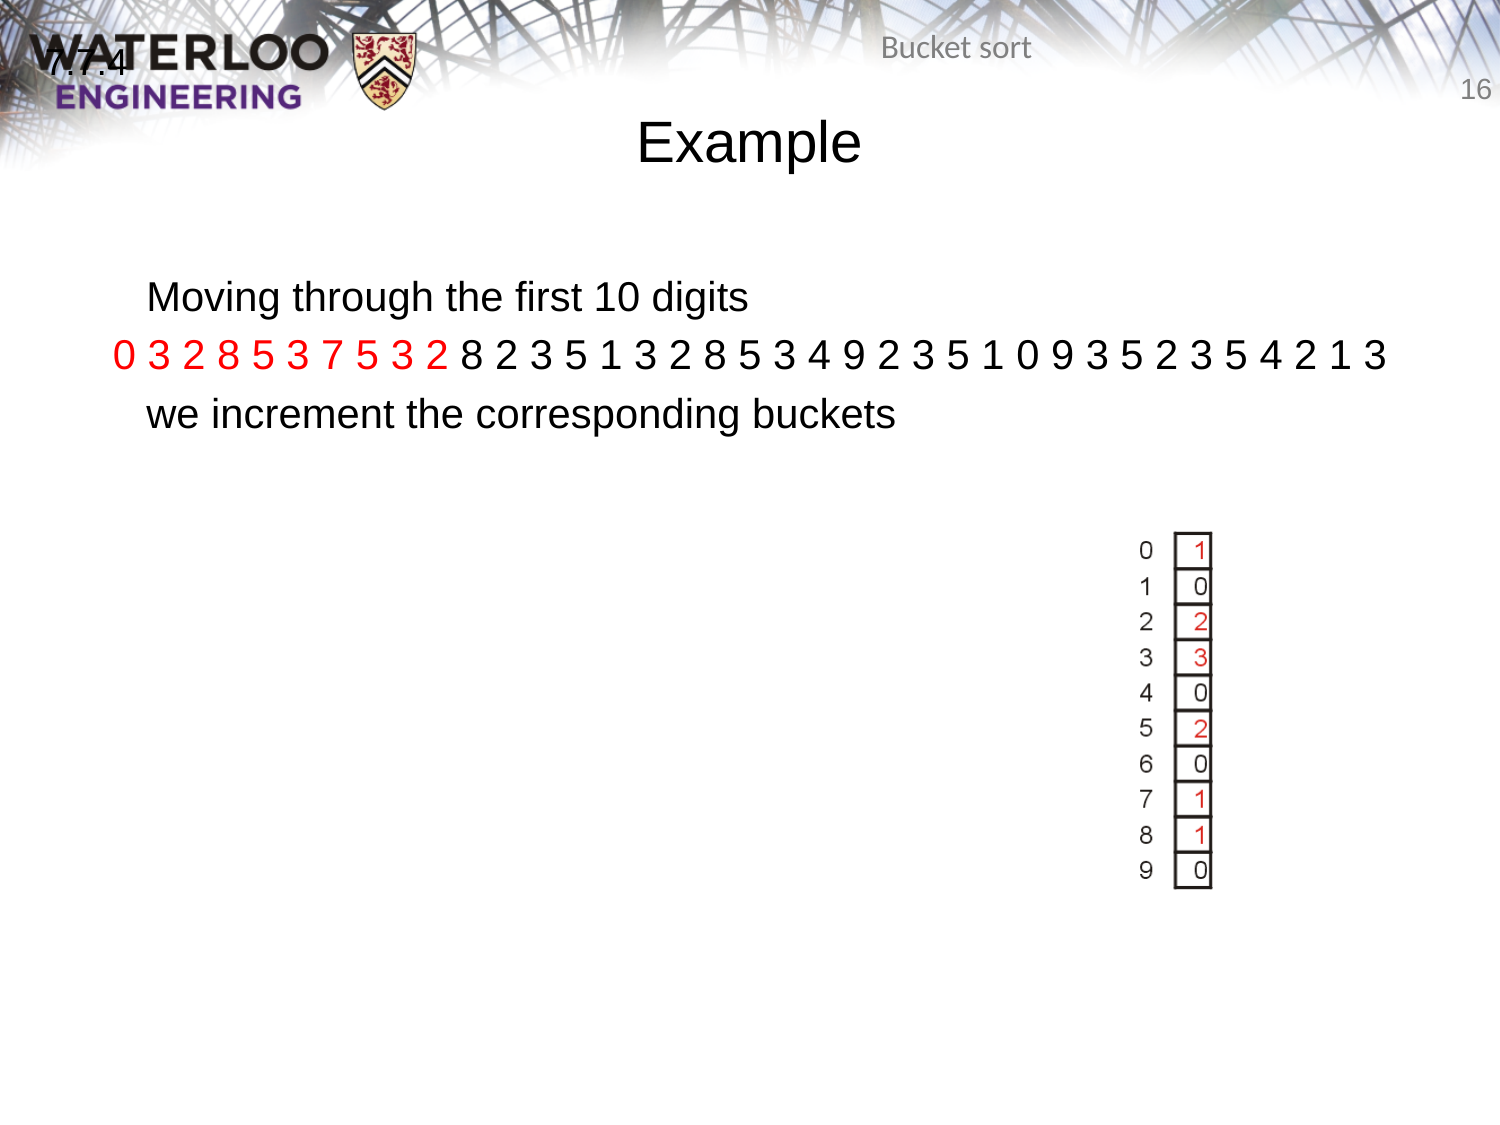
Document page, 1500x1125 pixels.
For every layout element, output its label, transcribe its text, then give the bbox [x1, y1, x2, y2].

picture [0, 0, 1500, 1125]
text_box 7.7.4 [30, 30, 143, 91]
title Example [74, 44, 1426, 233]
list Moving through the first 10 digits 0 3 2 8 5 3 7 5 3 2 8 2 3 5 1 3 2 8 5 3 4 9 2 3 5 1 0 9 3 5 2 3 5 4 2 1 3 we increment the corresponding buckets [74, 262, 1426, 1006]
